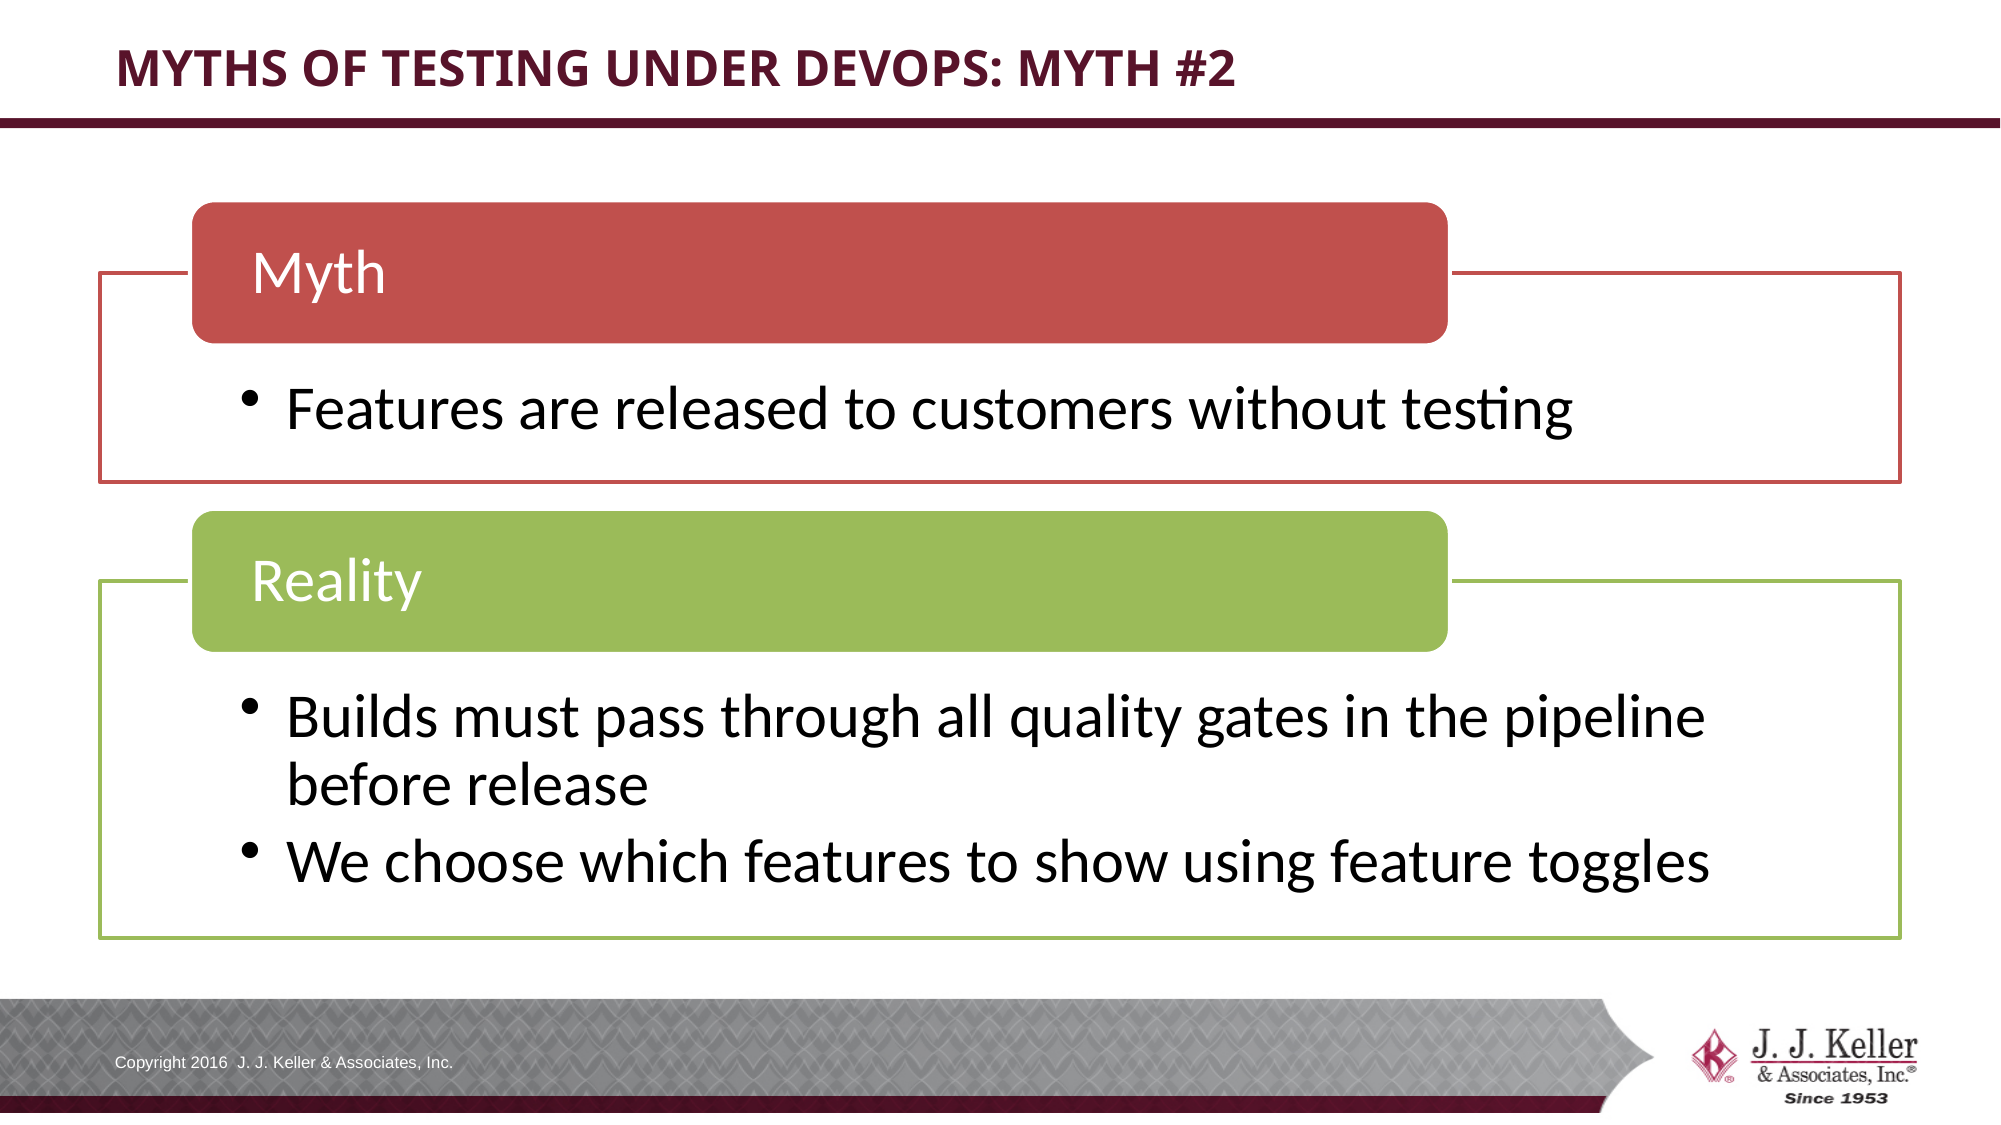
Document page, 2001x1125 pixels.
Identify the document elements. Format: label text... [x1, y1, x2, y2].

title Myths of testing under devops: Myth #2 [99, 4, 1900, 128]
picture [0, 0, 2001, 1125]
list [99, 197, 1901, 941]
